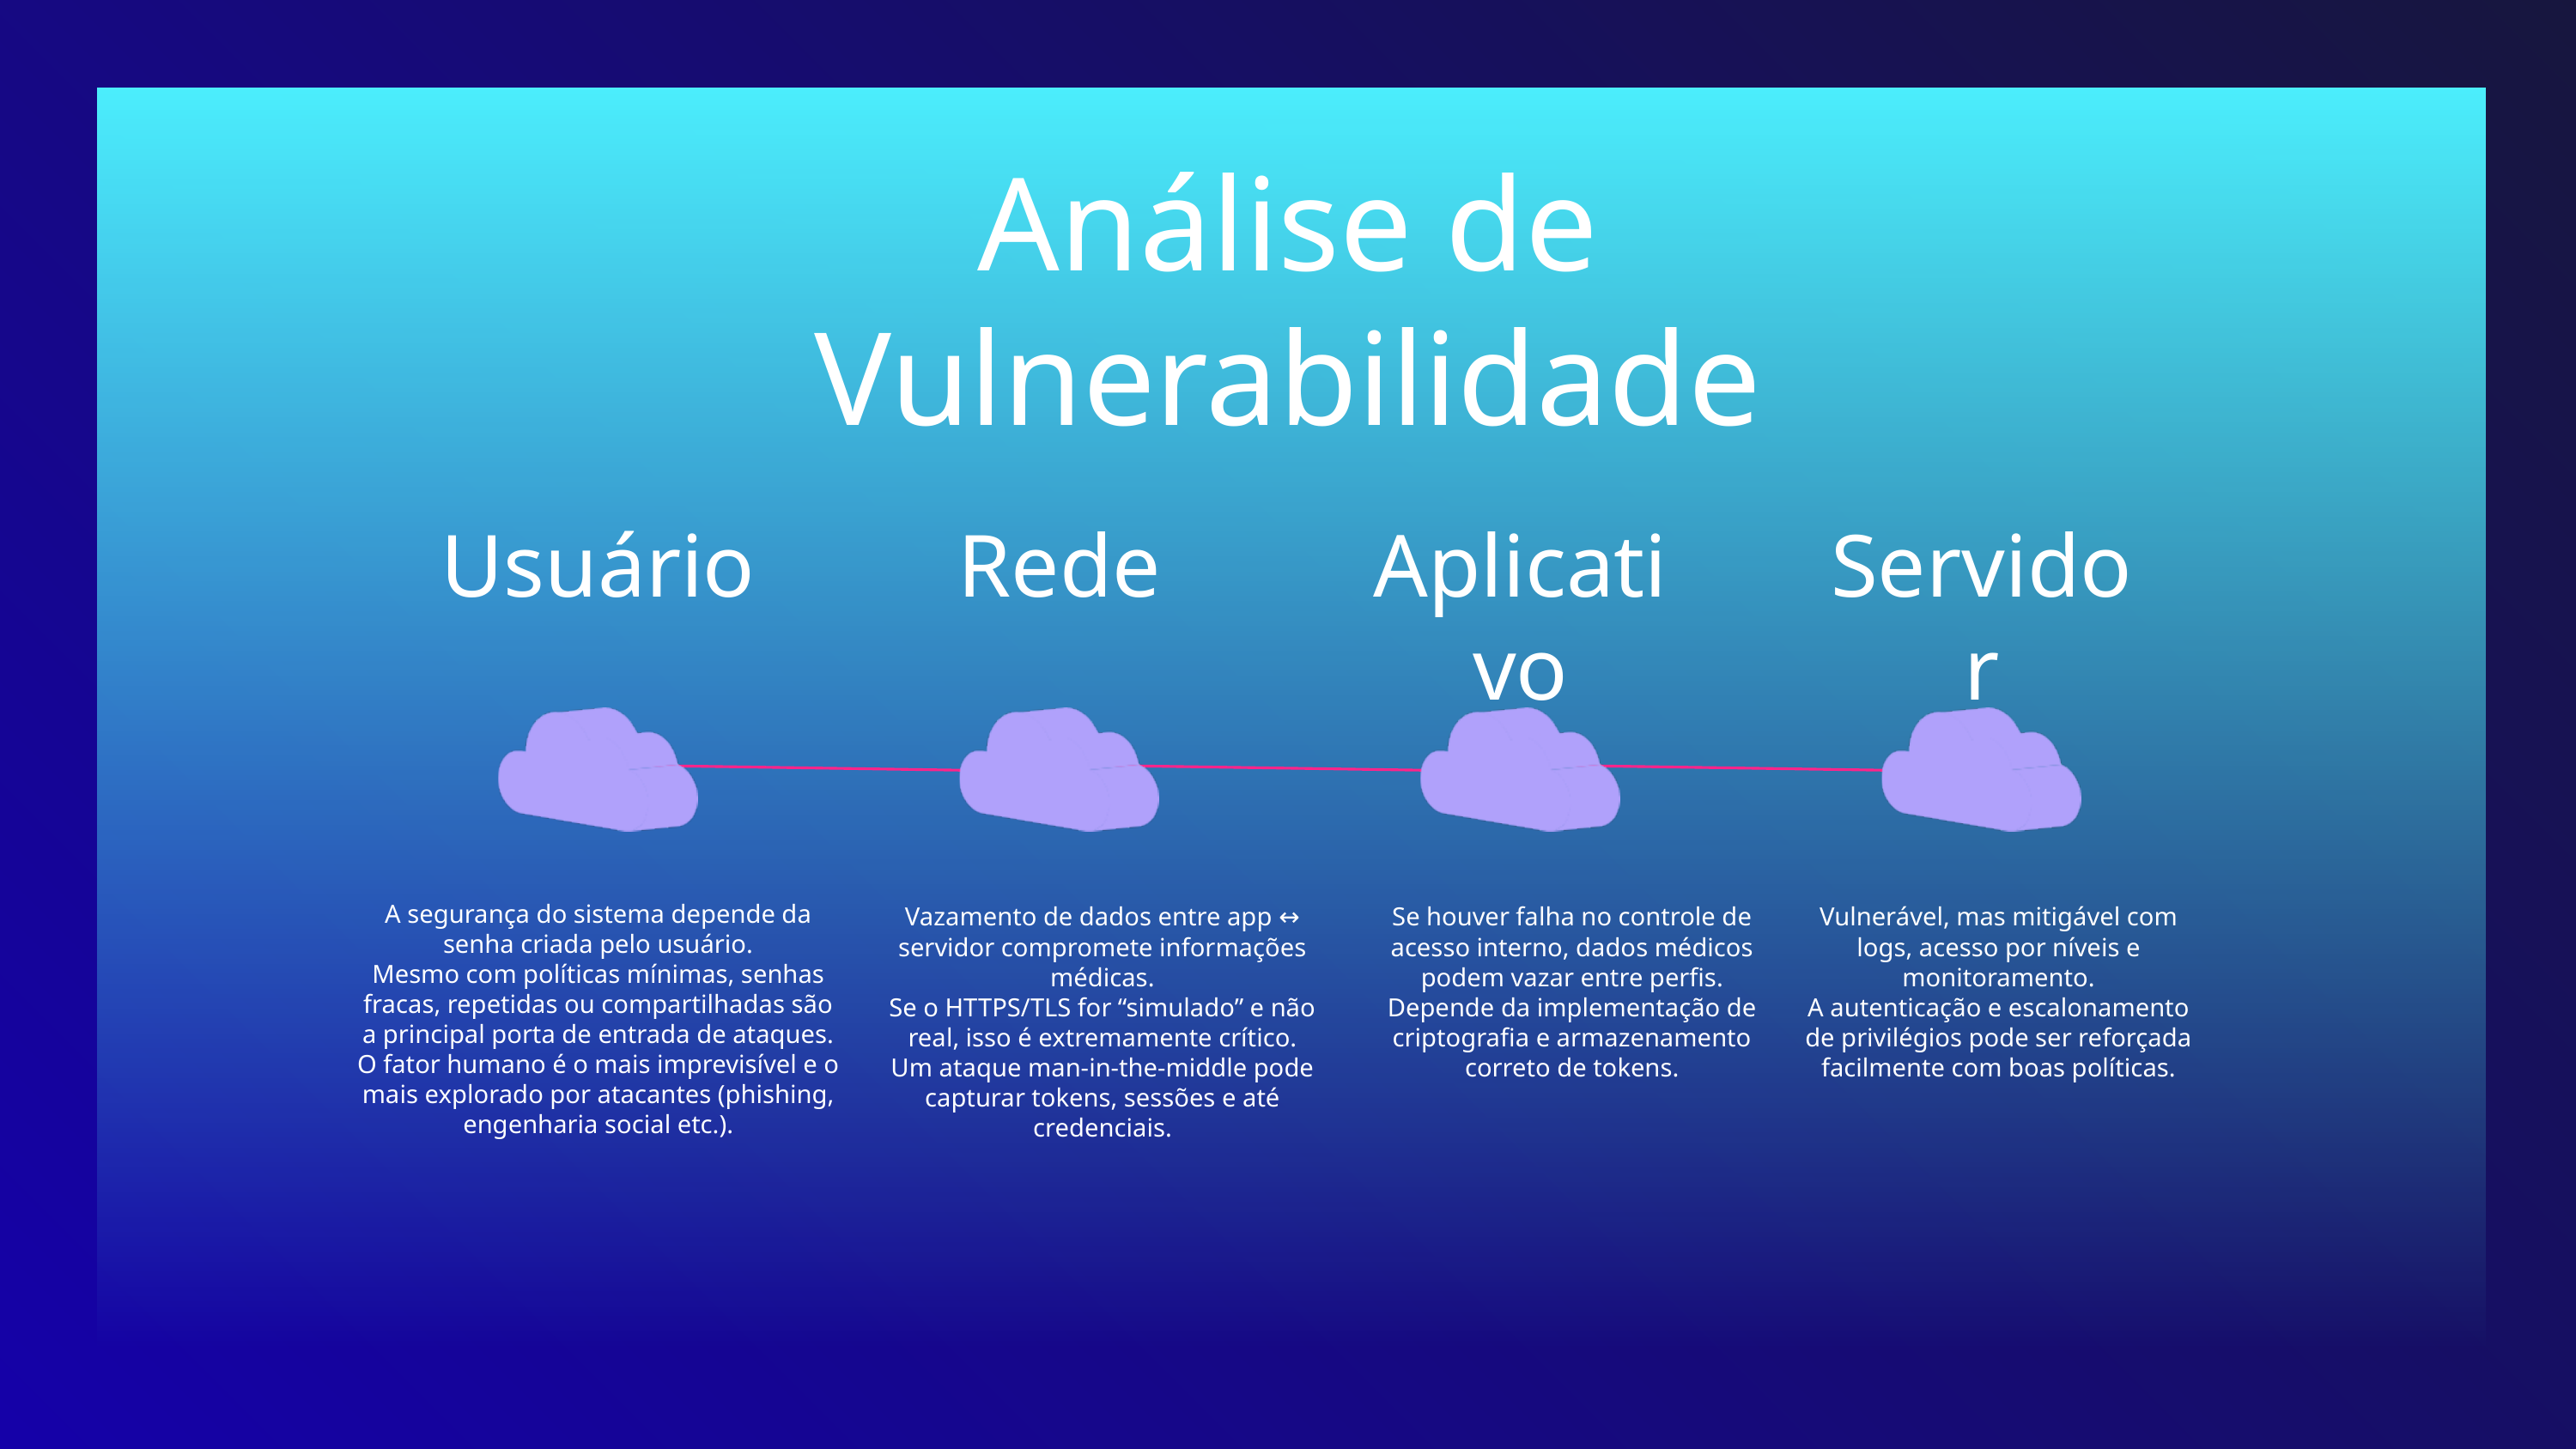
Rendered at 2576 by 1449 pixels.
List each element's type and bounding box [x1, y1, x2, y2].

text_box [97, 88, 2486, 1353]
